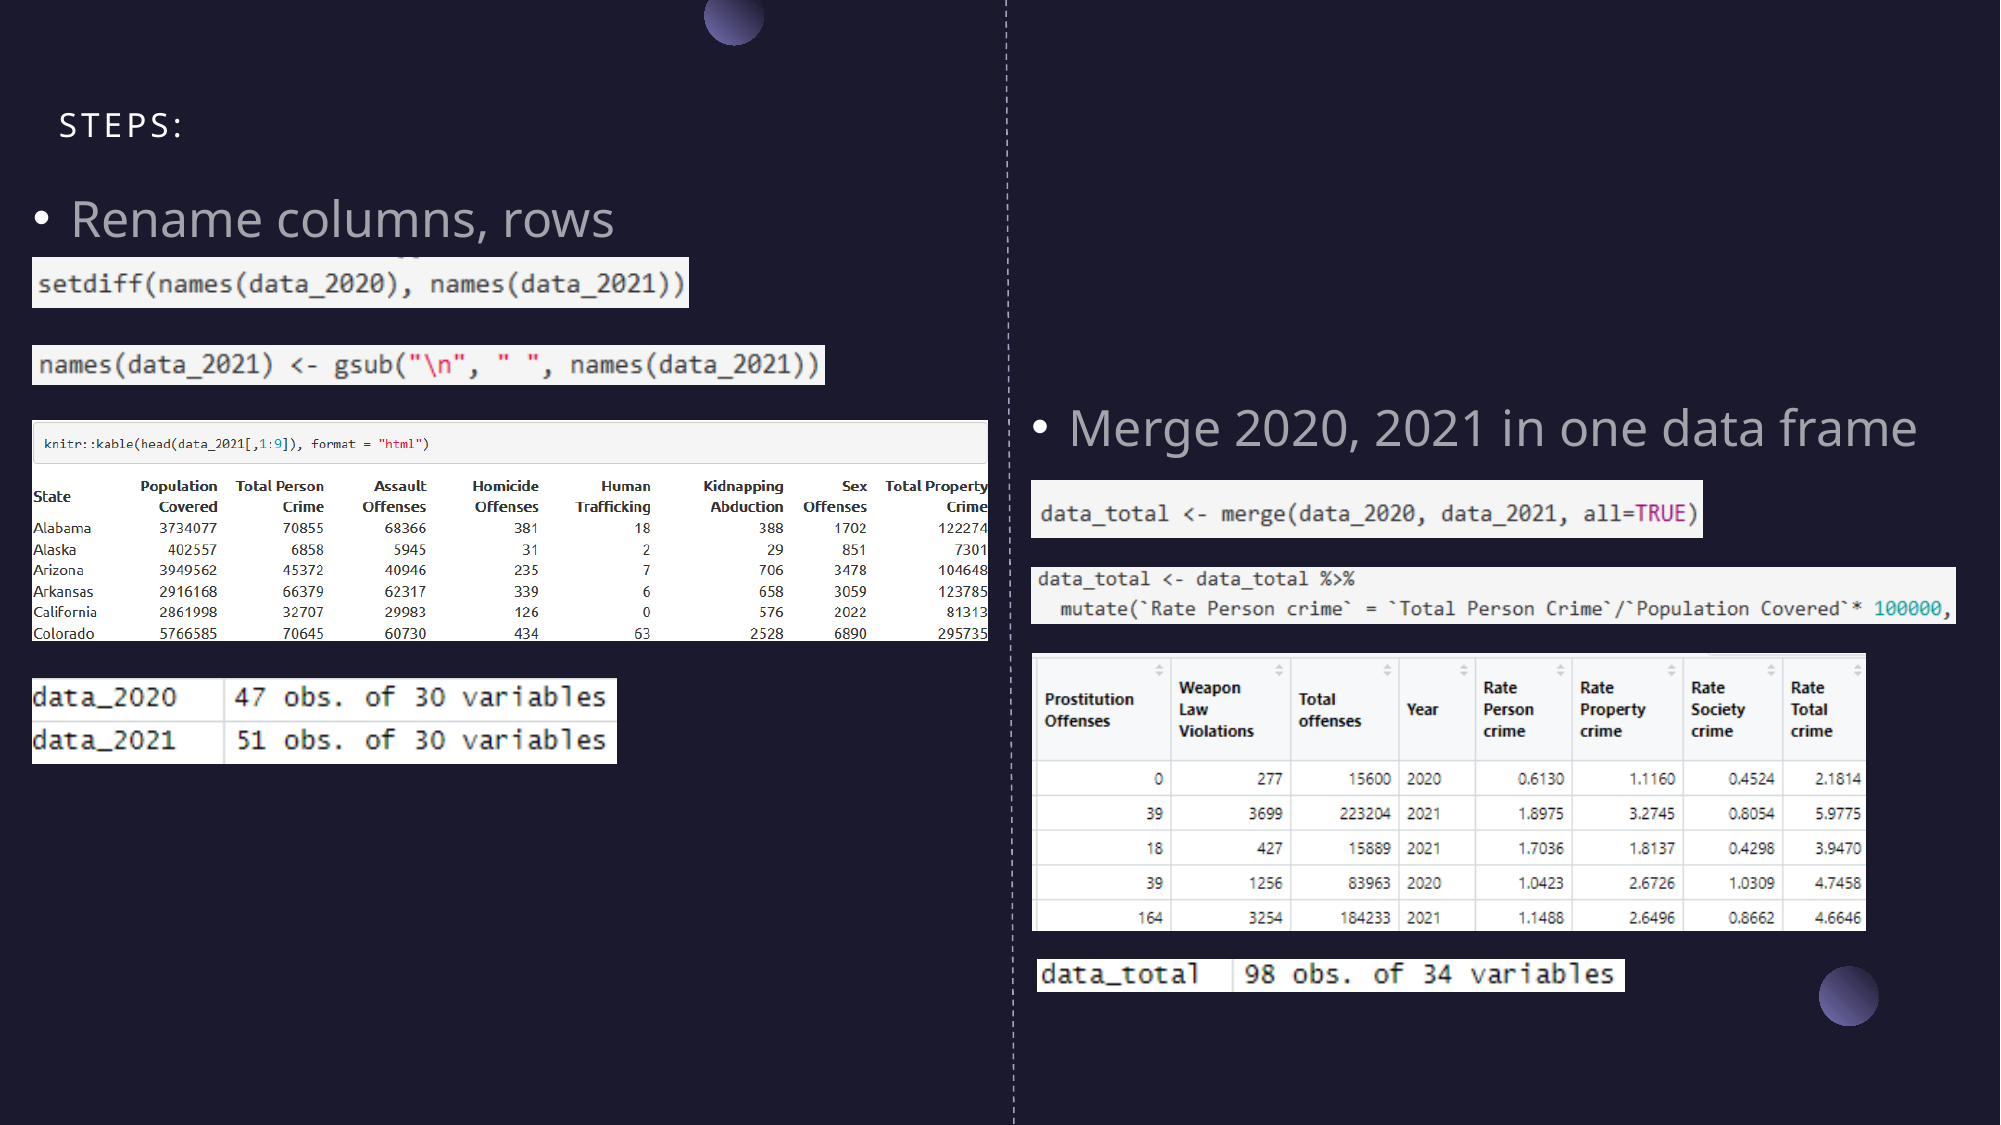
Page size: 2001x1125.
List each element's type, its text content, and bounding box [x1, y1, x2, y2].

picture [1037, 959, 1625, 992]
text_box Rename columns, rows [32, 181, 879, 257]
picture [1031, 480, 1703, 538]
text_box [1006, 0, 1014, 1125]
list Merge 2020, 2021 in one data frame [1031, 390, 1922, 478]
text_box [703, 0, 765, 47]
picture [32, 420, 988, 641]
picture [1031, 567, 1956, 624]
picture [32, 345, 825, 385]
picture [1032, 653, 1866, 931]
picture [32, 257, 689, 309]
picture [32, 678, 617, 764]
list Steps: [58, 56, 951, 145]
